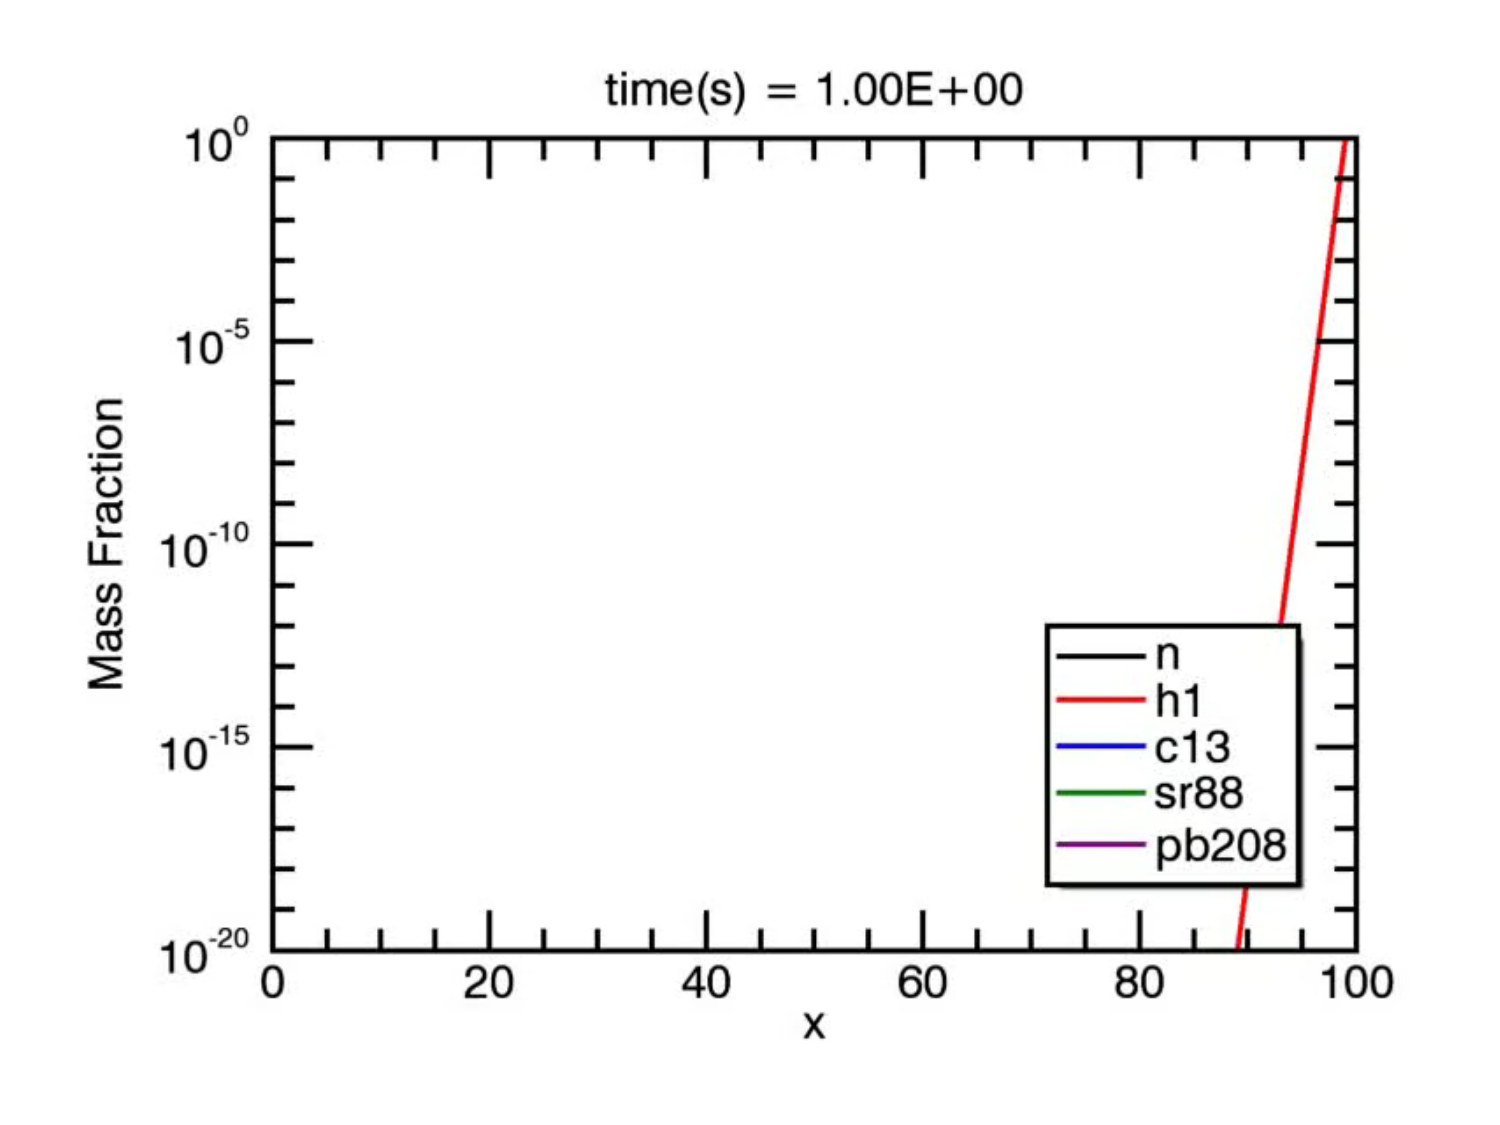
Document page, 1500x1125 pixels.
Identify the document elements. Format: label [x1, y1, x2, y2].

text_box [28, 0, 1471, 1125]
